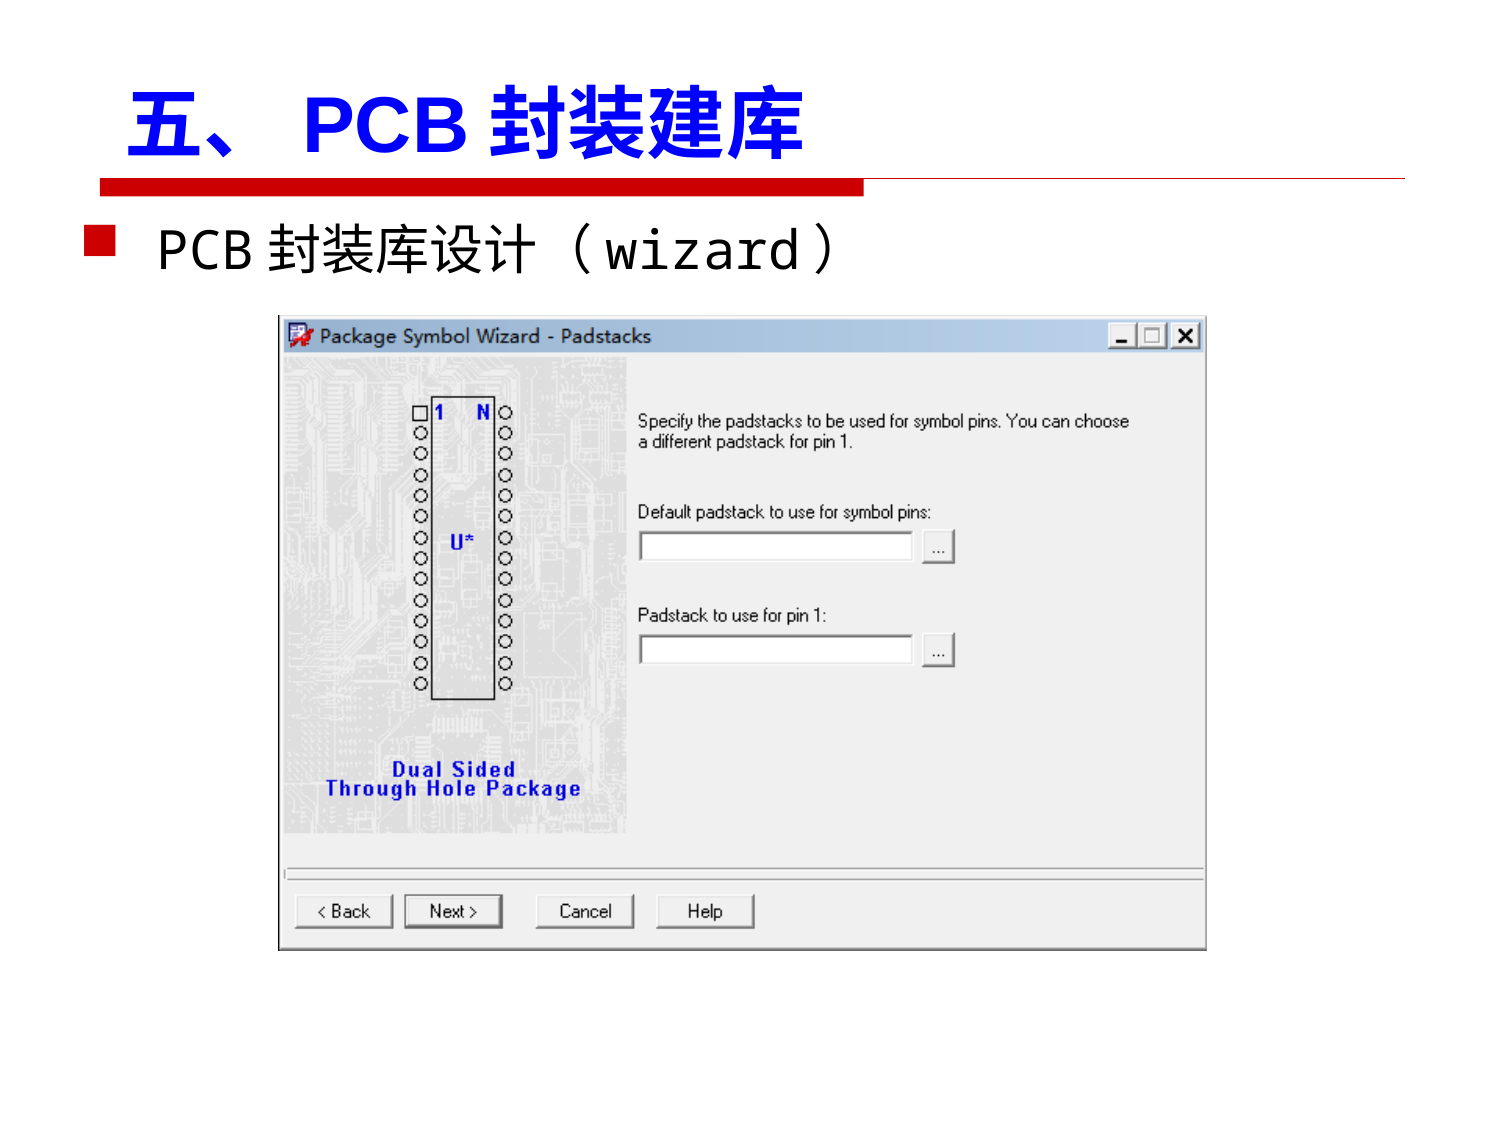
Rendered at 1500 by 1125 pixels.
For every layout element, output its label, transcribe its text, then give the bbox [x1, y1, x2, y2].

text_box 五、PCB封装建库 [109, 66, 1388, 177]
text_box PCB封装库设计（wizard） [64, 208, 1424, 1058]
picture [278, 315, 1208, 951]
